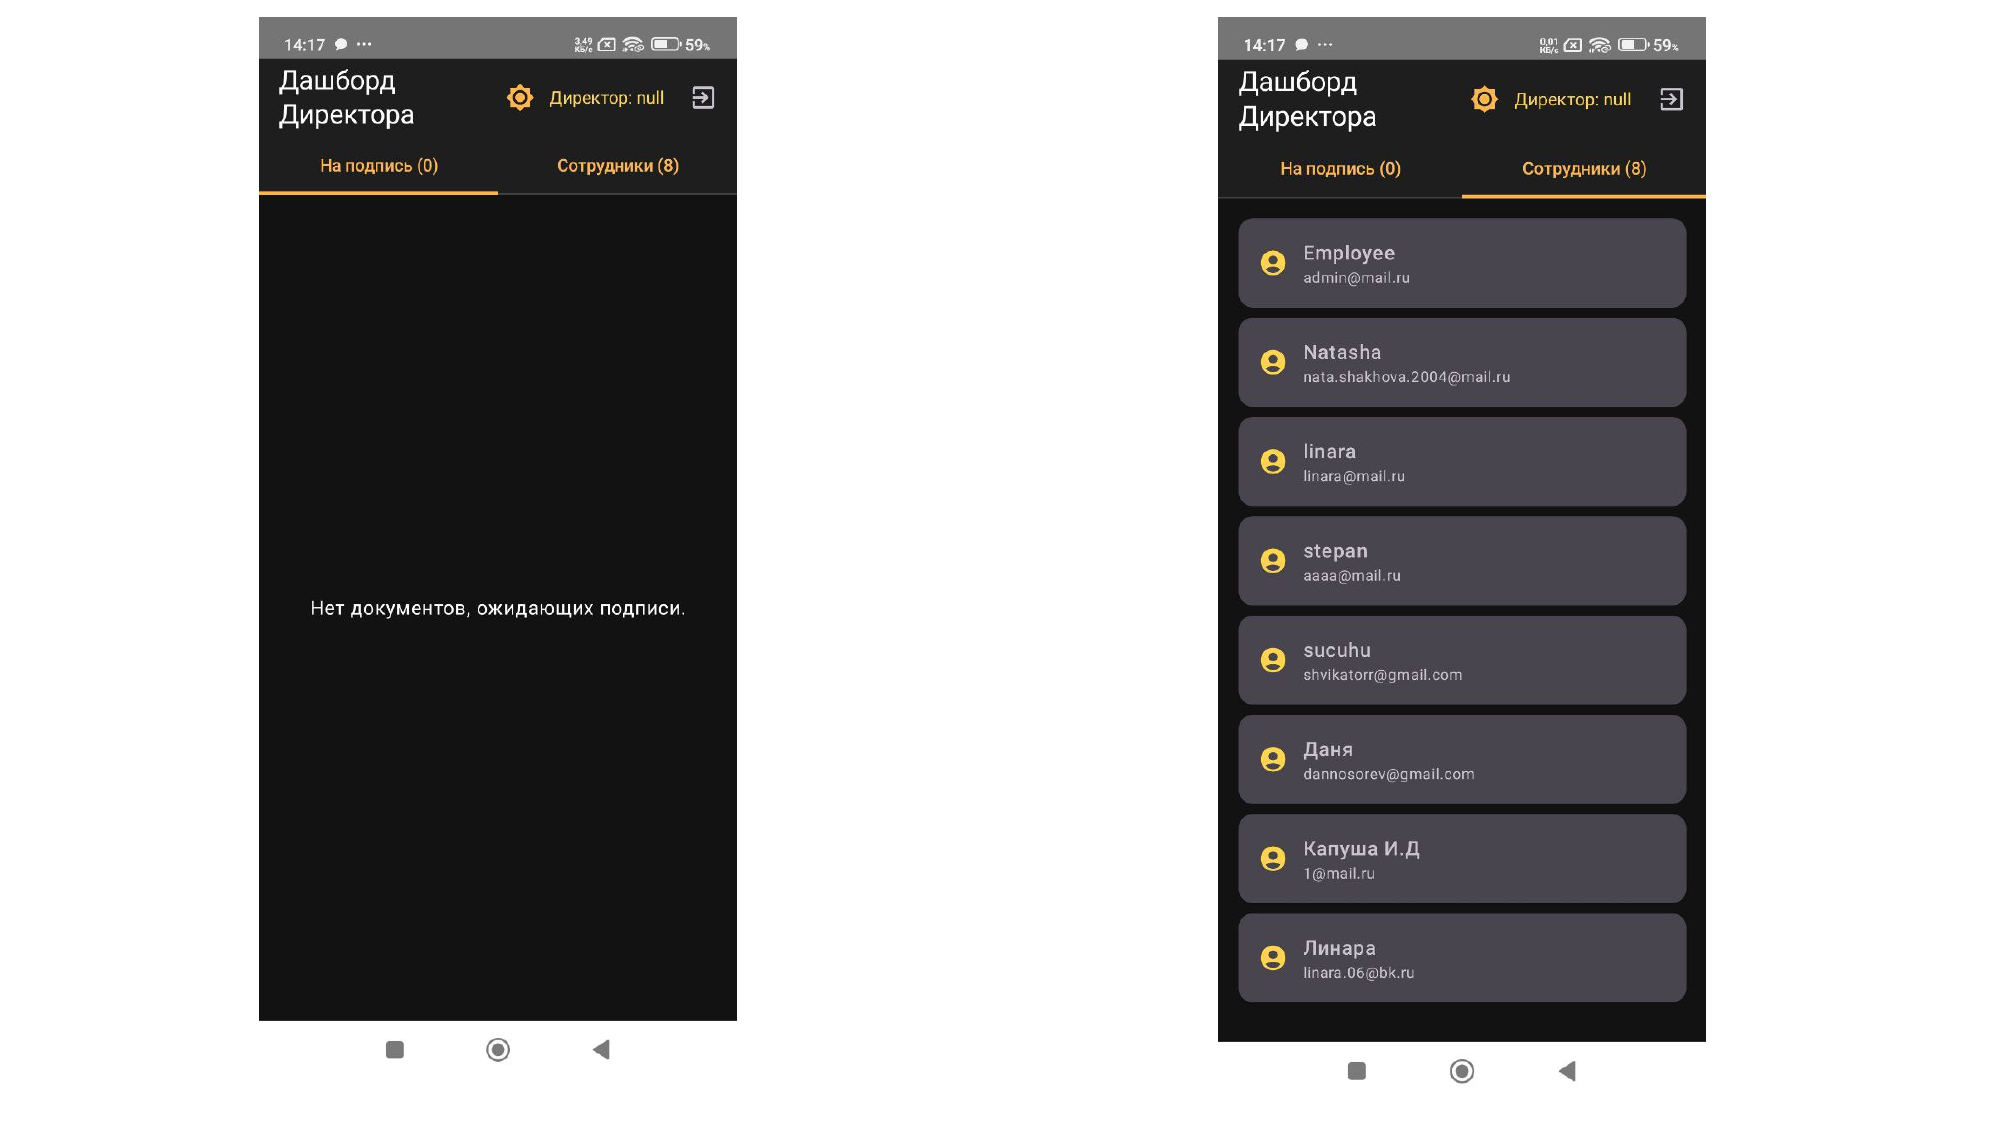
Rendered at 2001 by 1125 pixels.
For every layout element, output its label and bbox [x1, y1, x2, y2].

picture [259, 17, 737, 1078]
picture [1218, 17, 1706, 1100]
